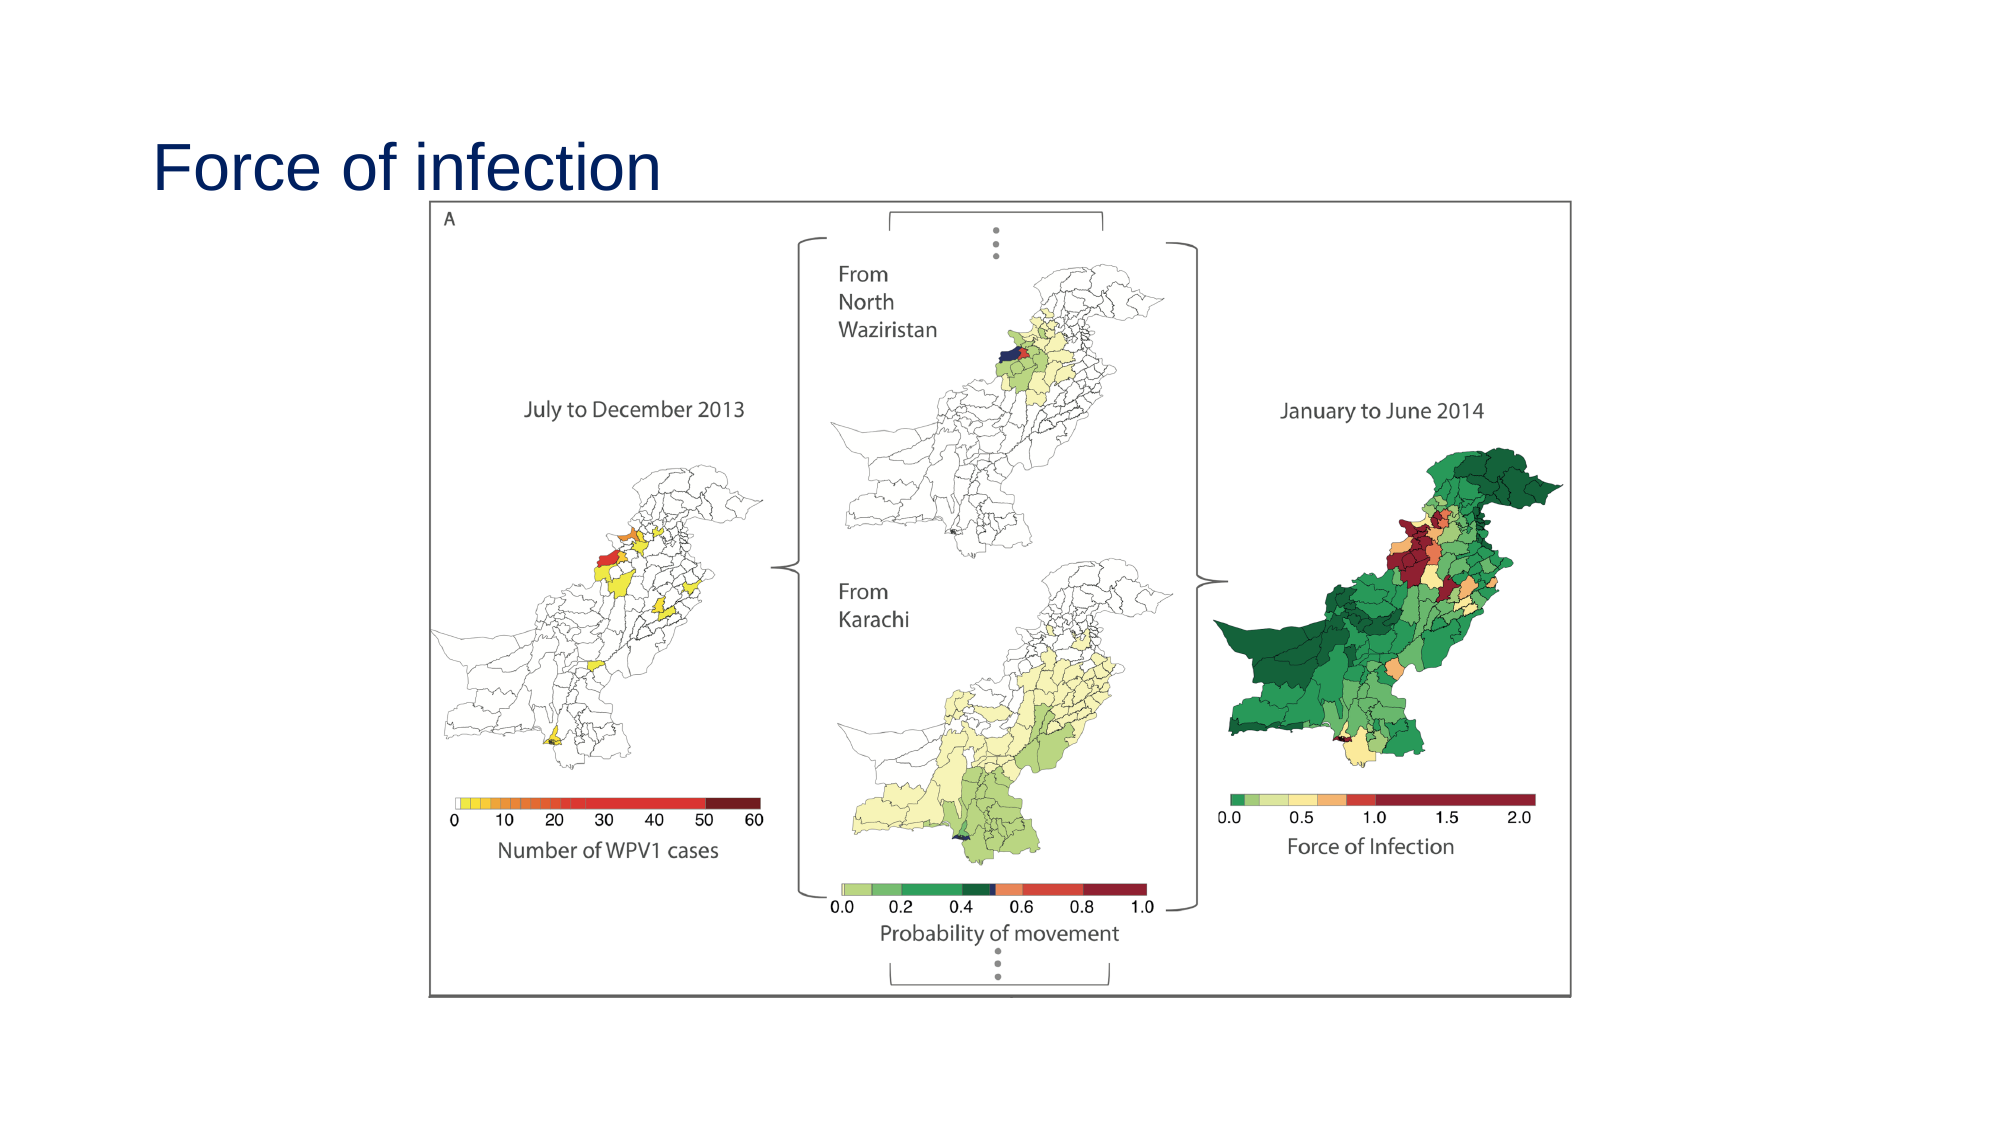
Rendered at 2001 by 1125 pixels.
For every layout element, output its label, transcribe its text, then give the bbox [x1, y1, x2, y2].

picture [427, 199, 1573, 998]
title Force of infection [137, 59, 1863, 278]
